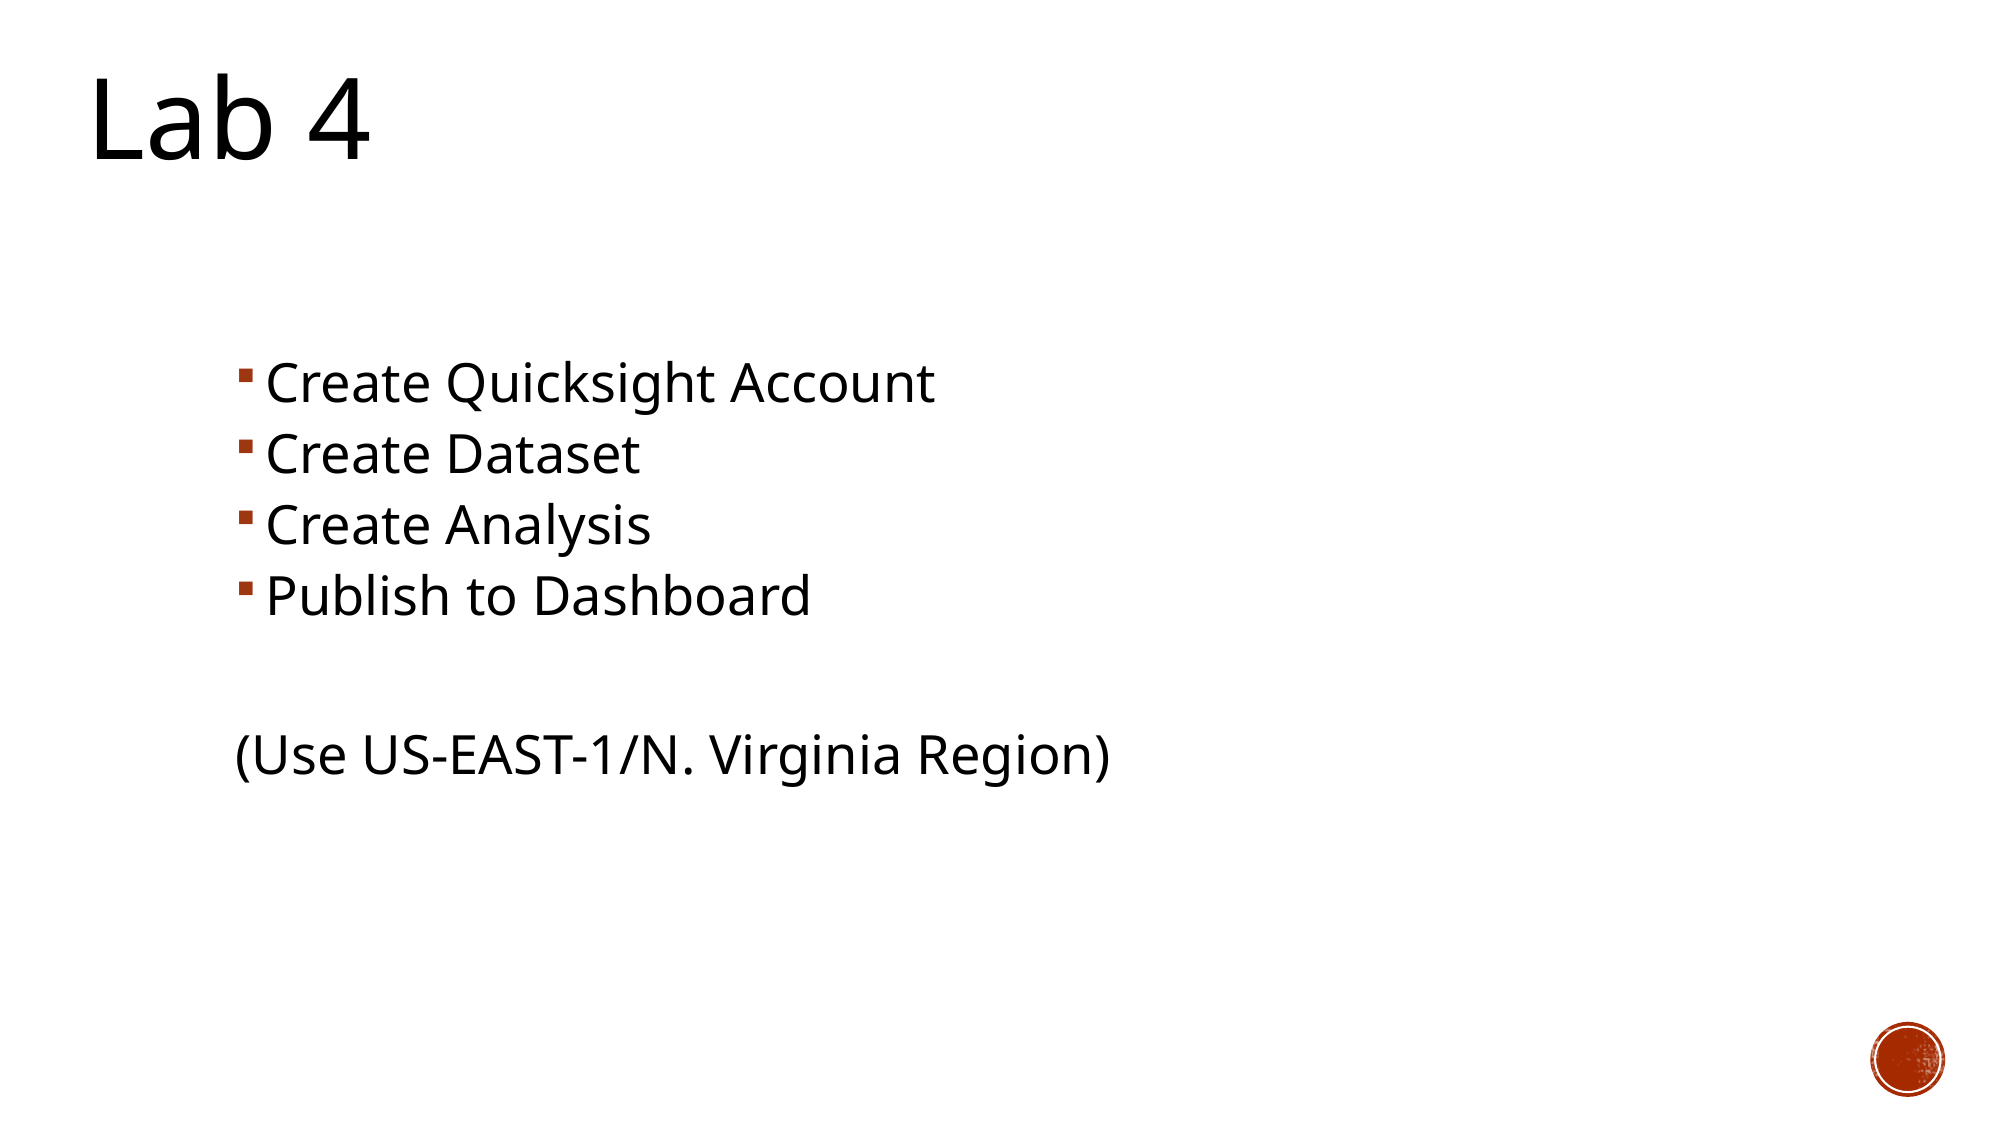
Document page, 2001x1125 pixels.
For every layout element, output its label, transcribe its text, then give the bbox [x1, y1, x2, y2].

list Create Quicksight Account Create Dataset Create Analysis Publish to Dashboard (Use US-EAST-1/N. Virginia Region) [175, 348, 1458, 1013]
text_box Lab 4 [72, 39, 1493, 189]
